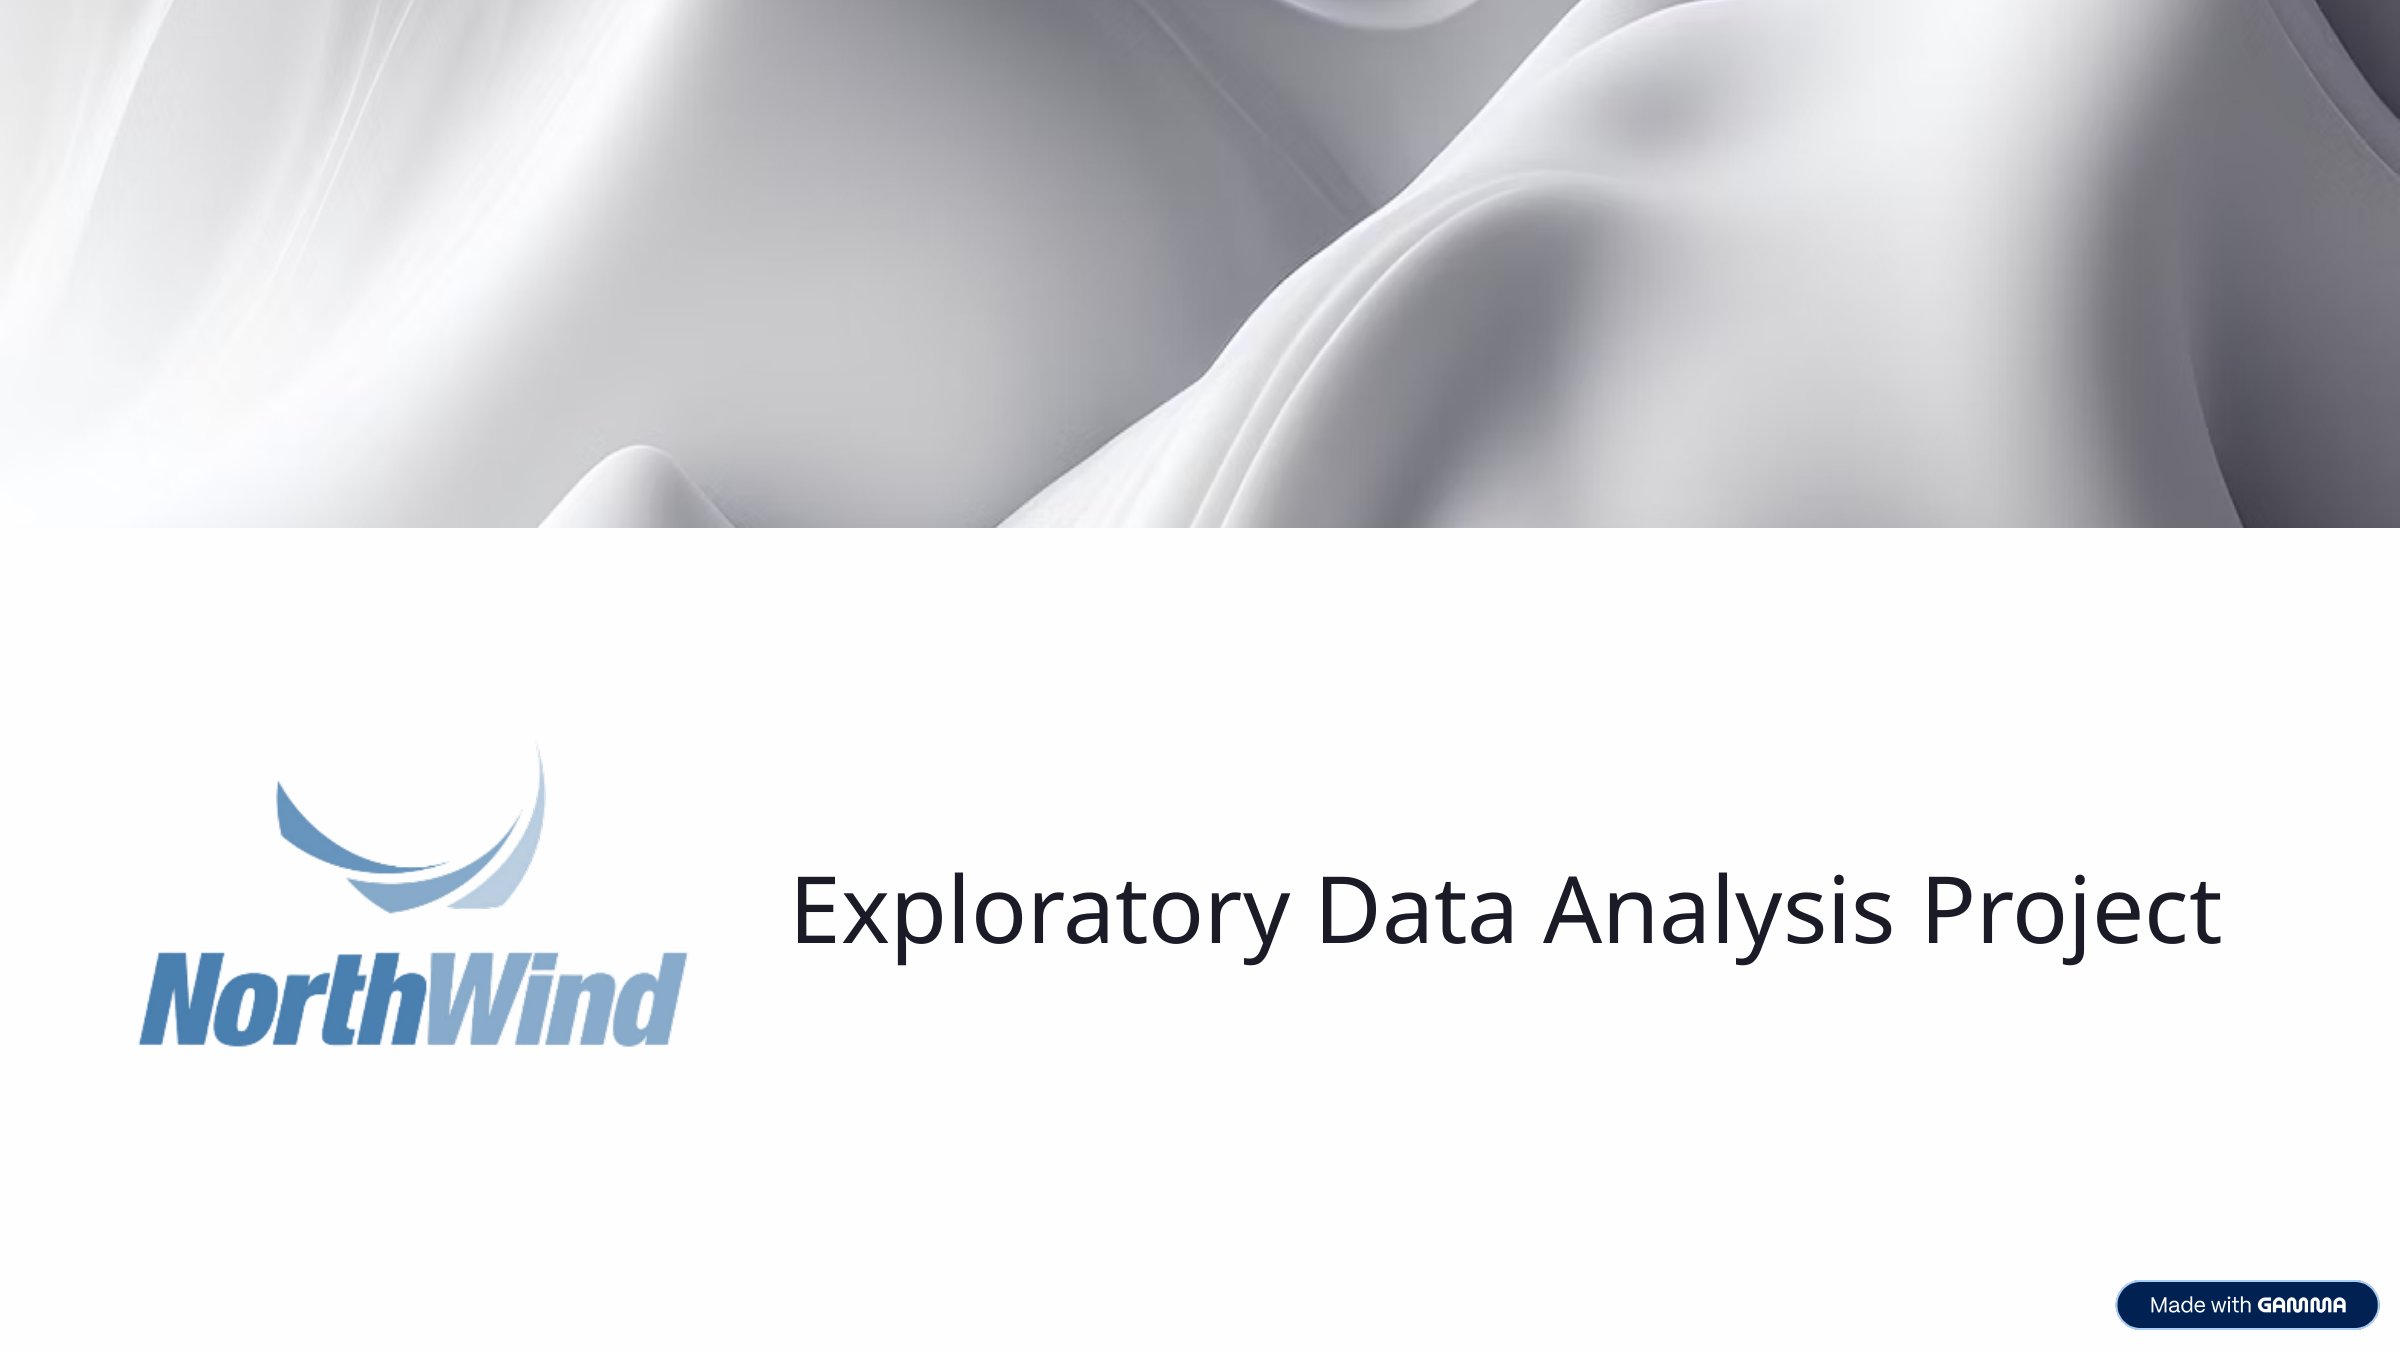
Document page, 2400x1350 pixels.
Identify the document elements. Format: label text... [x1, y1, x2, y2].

picture [0, 0, 2400, 528]
text_box Exploratory Data Analysis Project [789, 846, 2200, 963]
picture [109, 718, 727, 1091]
picture [2106, 1271, 2389, 1339]
